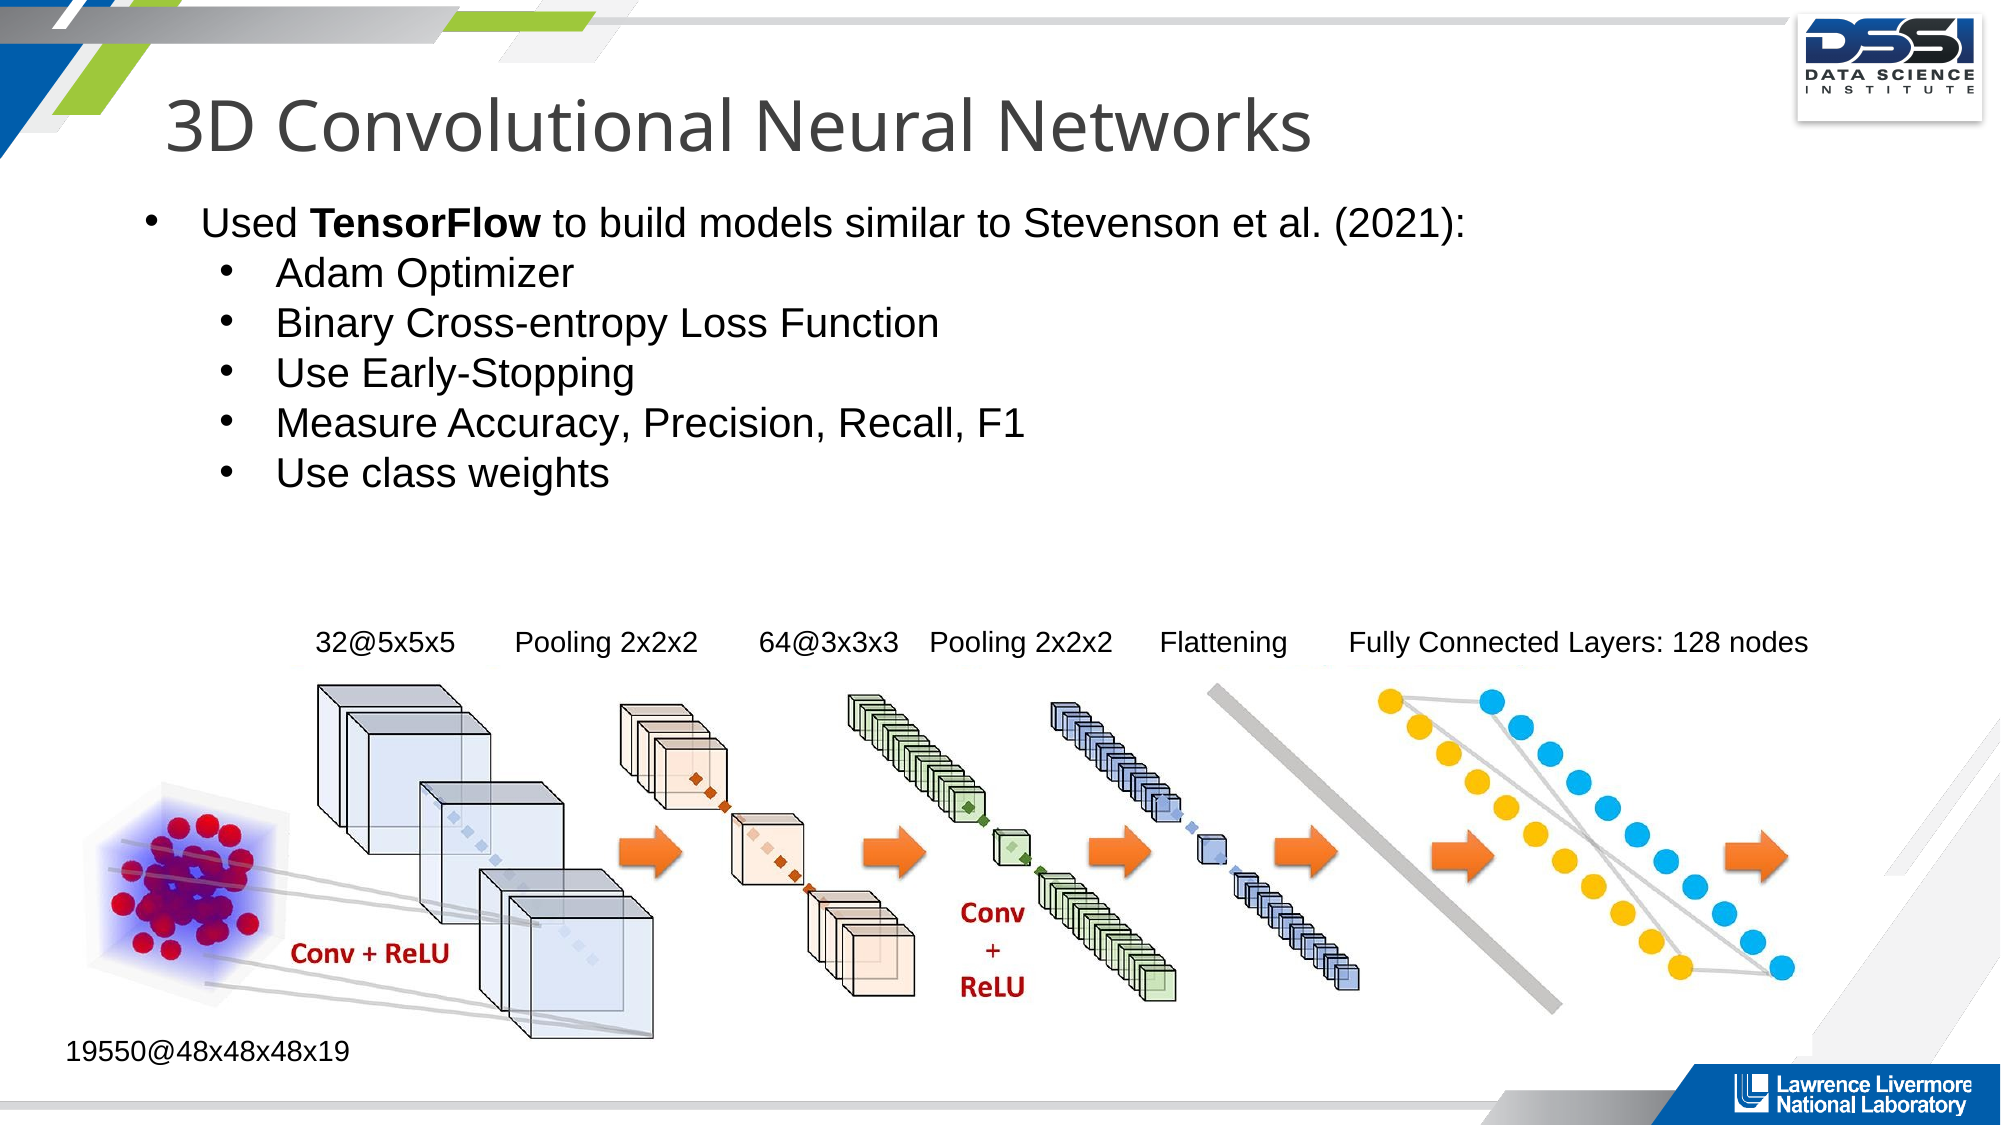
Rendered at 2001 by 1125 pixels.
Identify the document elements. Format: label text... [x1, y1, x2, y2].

text_box Fully Connected Layers: 128 nodes [1333, 615, 1901, 666]
text_box 19550@48x48x48x19 [50, 1024, 375, 1075]
text_box 64@3x3x3 [744, 615, 914, 662]
text_box Used TensorFlow to build models similar to Stevenson et al. (2021): Adam Optimizer Binary Cross-entropy Loss Function Use Early-Stopping Measure Accuracy, Precision, Recall, F1 Use class weights [129, 187, 1700, 662]
text_box Pooling 2x2x2 [499, 615, 722, 662]
text_box Flattening [1144, 615, 1321, 662]
picture [0, 0, 2001, 1125]
text_box 32@5x5x5 [300, 615, 483, 662]
title 3D Convolutional Neural Networks [165, 90, 1665, 187]
text_box Pooling 2x2x2 [914, 615, 1137, 662]
